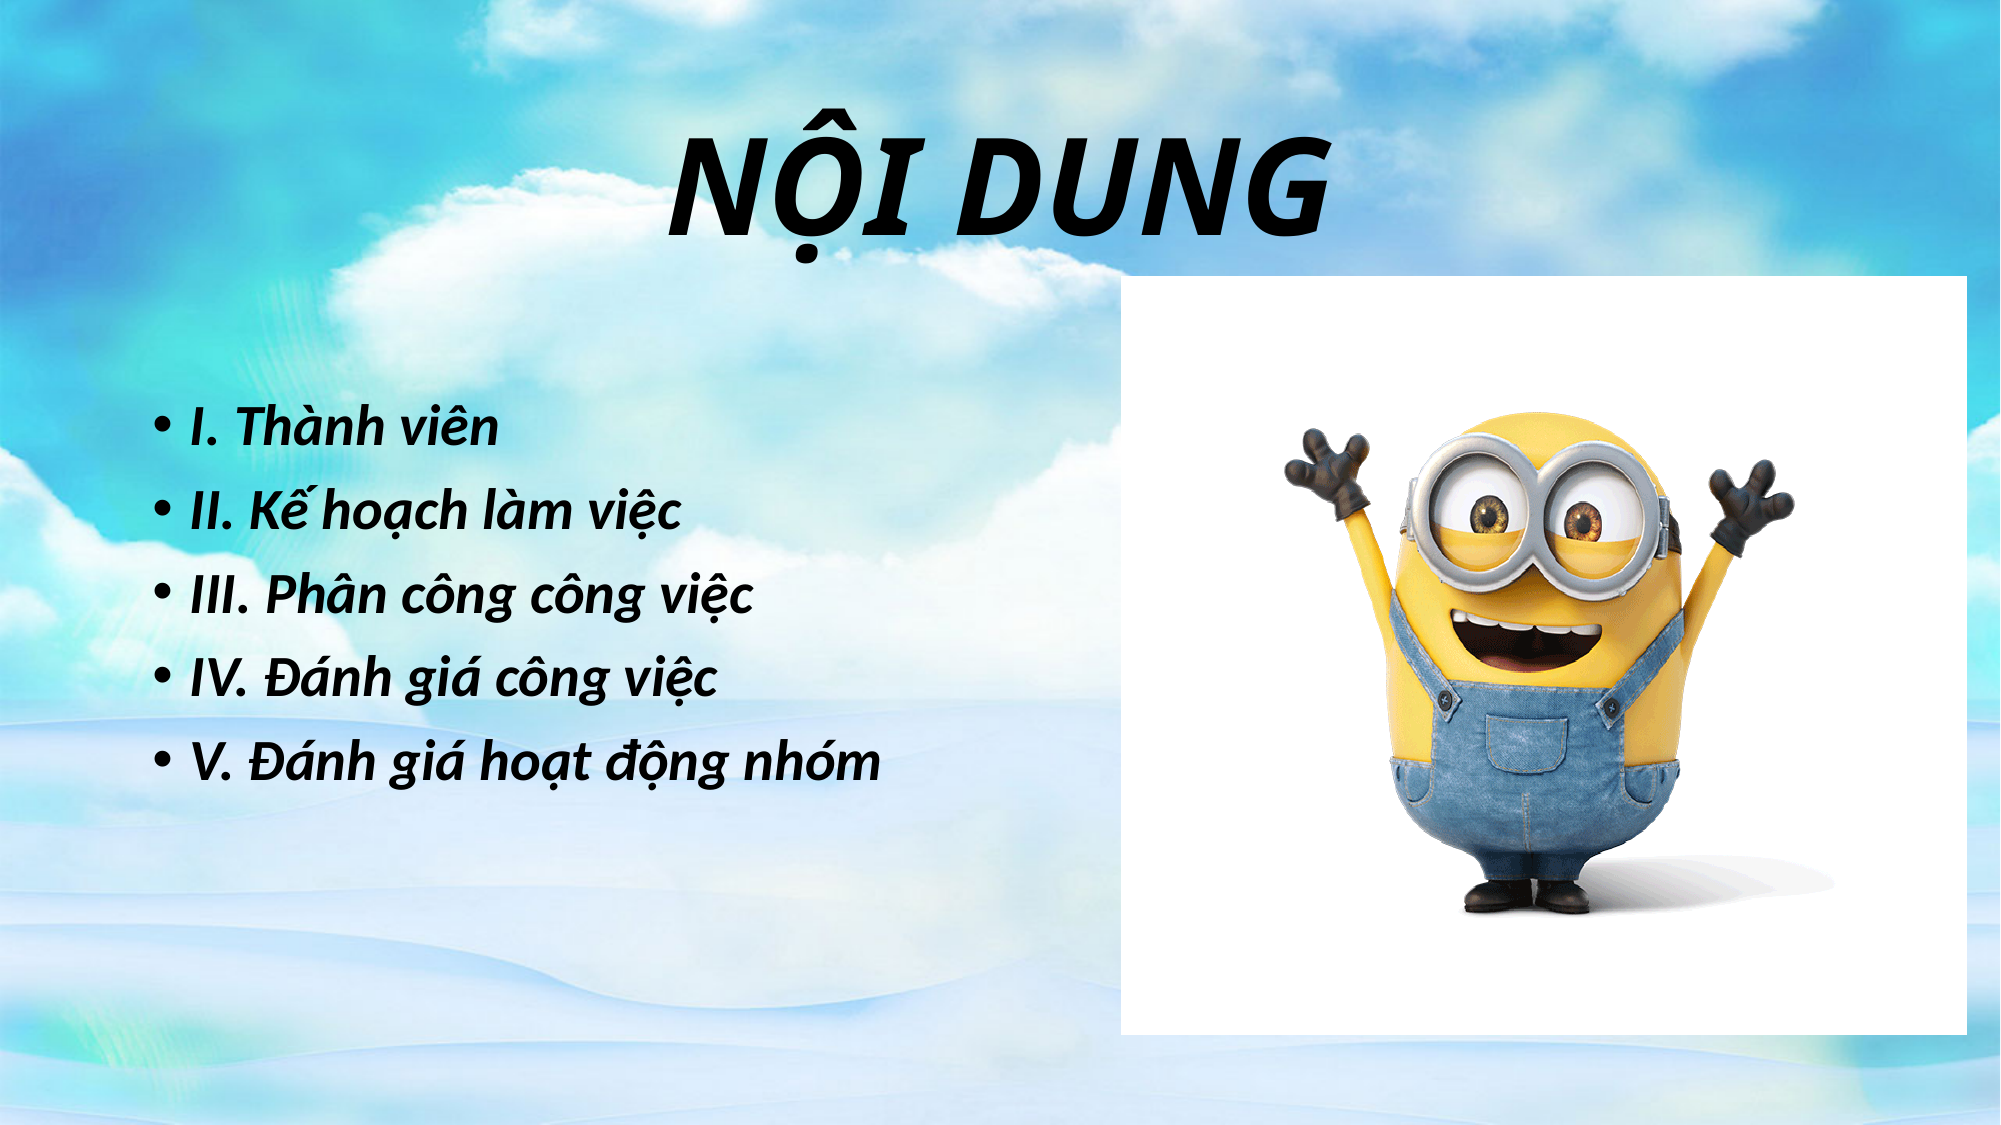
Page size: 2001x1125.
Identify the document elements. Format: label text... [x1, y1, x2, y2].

title NỘI DUNG [137, 59, 1863, 324]
picture [0, 0, 2001, 1125]
list I. Thành viên II. Kế hoạch làm việc III. Phân công công việc IV. Đánh giá công việc V. Đánh giá hoạt động nhóm [137, 387, 1121, 1014]
